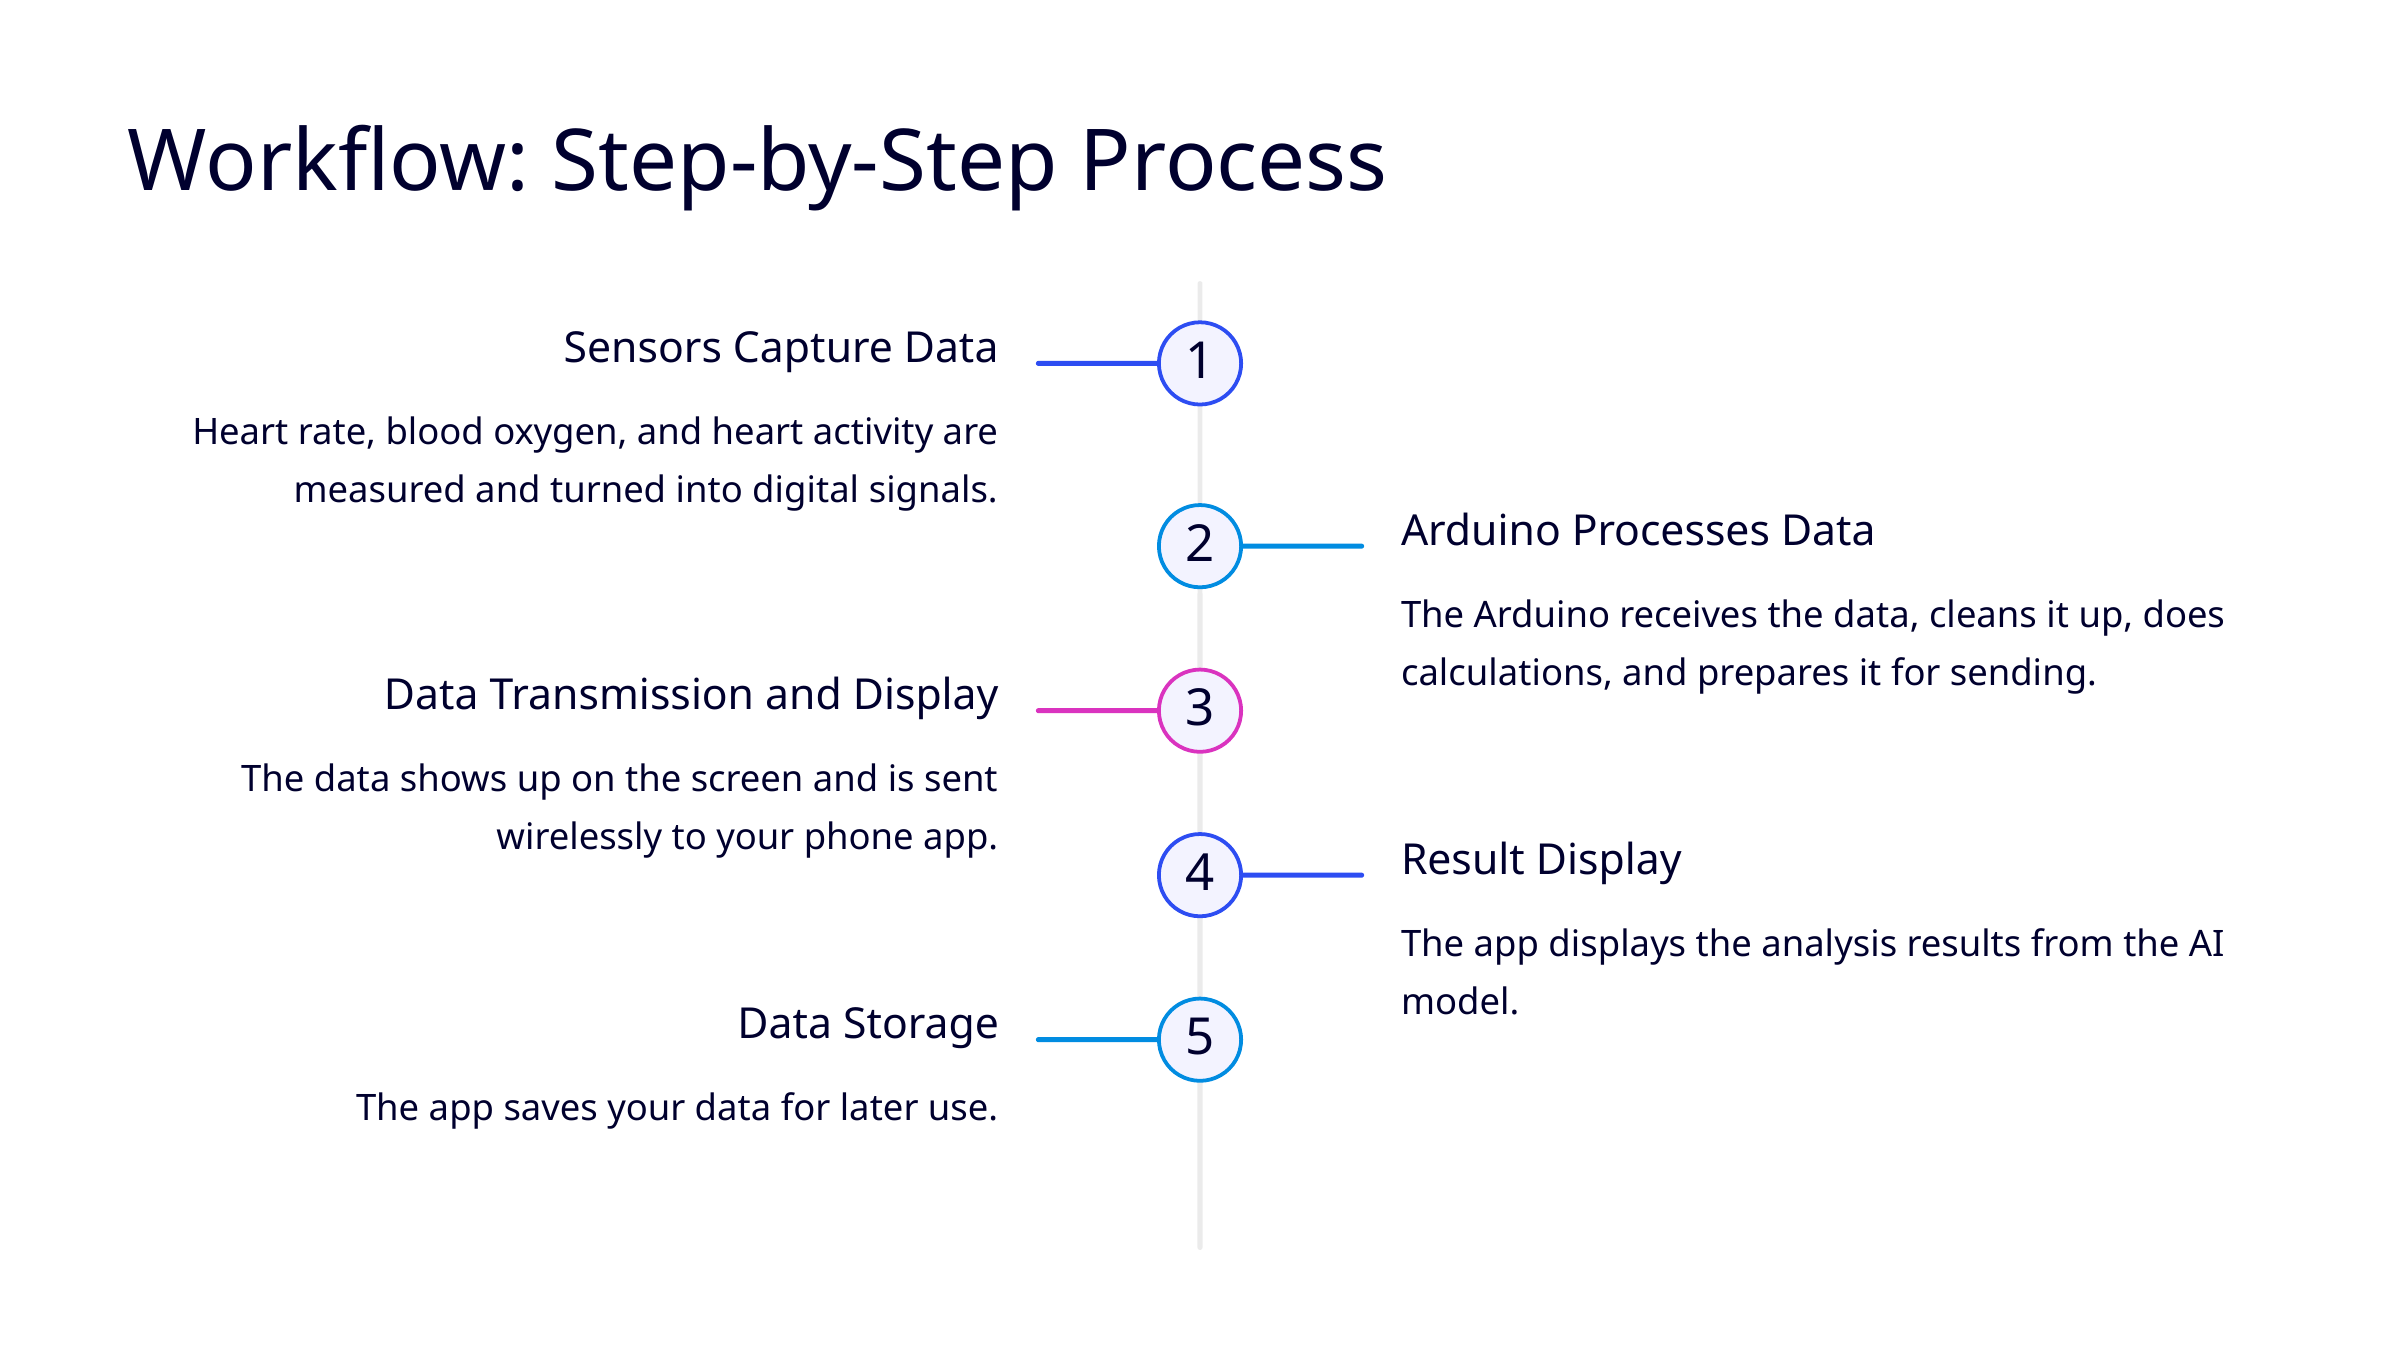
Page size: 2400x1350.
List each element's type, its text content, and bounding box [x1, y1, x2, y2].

text_box The app saves your data for later use. [127, 1069, 999, 1129]
text_box [1158, 834, 1242, 917]
text_box [1158, 669, 1242, 752]
text_box [1242, 543, 1365, 549]
text_box [1197, 752, 1203, 834]
text_box 5 [1184, 1013, 1216, 1066]
text_box Data Transmission and Display [393, 664, 999, 719]
text_box [1035, 1037, 1159, 1043]
text_box 2 [1184, 520, 1216, 572]
text_box [1242, 872, 1365, 878]
text_box [1197, 281, 1203, 322]
text_box The Arduino receives the data, cleans it up, does calculations, and prepares it for sending. [1401, 576, 2273, 694]
text_box Arduino Processes Data [1401, 500, 1870, 555]
text_box [1197, 1081, 1203, 1250]
text_box Workflow: Step-by-Step Process [127, 100, 1417, 208]
text_box [1158, 322, 1242, 405]
text_box The app displays the analysis results from the AI model. [1401, 905, 2273, 1023]
text_box [1158, 505, 1242, 588]
text_box Result Display [1401, 829, 1832, 884]
text_box Data Storage [568, 993, 999, 1048]
text_box 4 [1184, 849, 1216, 901]
text_box The data shows up on the screen and is sent wirelessly to your phone app. [127, 740, 999, 858]
text_box [1035, 708, 1159, 714]
text_box [1197, 917, 1203, 998]
text_box [1197, 405, 1203, 505]
text_box [1035, 360, 1159, 366]
text_box [1158, 998, 1242, 1081]
text_box Heart rate, blood oxygen, and heart activity are measured and turned into digital signals. [127, 393, 999, 511]
text_box 3 [1184, 684, 1216, 737]
text_box Sensors Capture Data [568, 317, 999, 372]
text_box 1 [1184, 337, 1216, 390]
text_box [1197, 588, 1203, 669]
